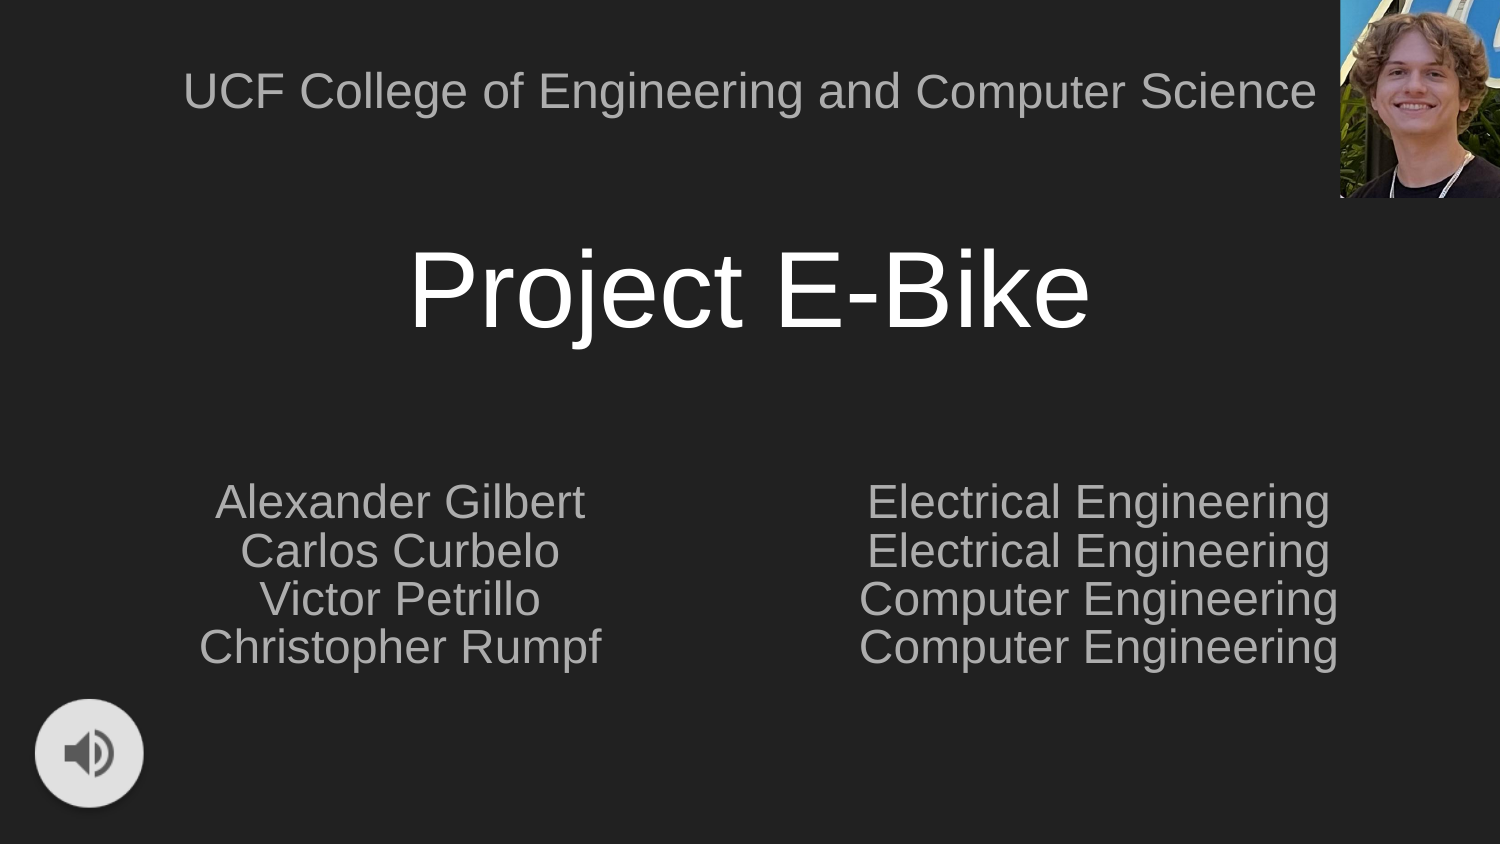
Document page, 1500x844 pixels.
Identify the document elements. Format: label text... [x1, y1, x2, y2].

picture [1340, 0, 1500, 198]
subtitle Alexander Gilbert Carlos Curbelo Victor Petrillo Christopher Rumpf [51, 464, 750, 762]
picture [24, 688, 156, 819]
subtitle Electrical Engineering Electrical Engineering Computer Engineering Computer Engineering [750, 464, 1449, 762]
subtitle UCF College of Engineering and Computer Science [51, 48, 1335, 179]
title Project E-Bike [51, 179, 1449, 459]
